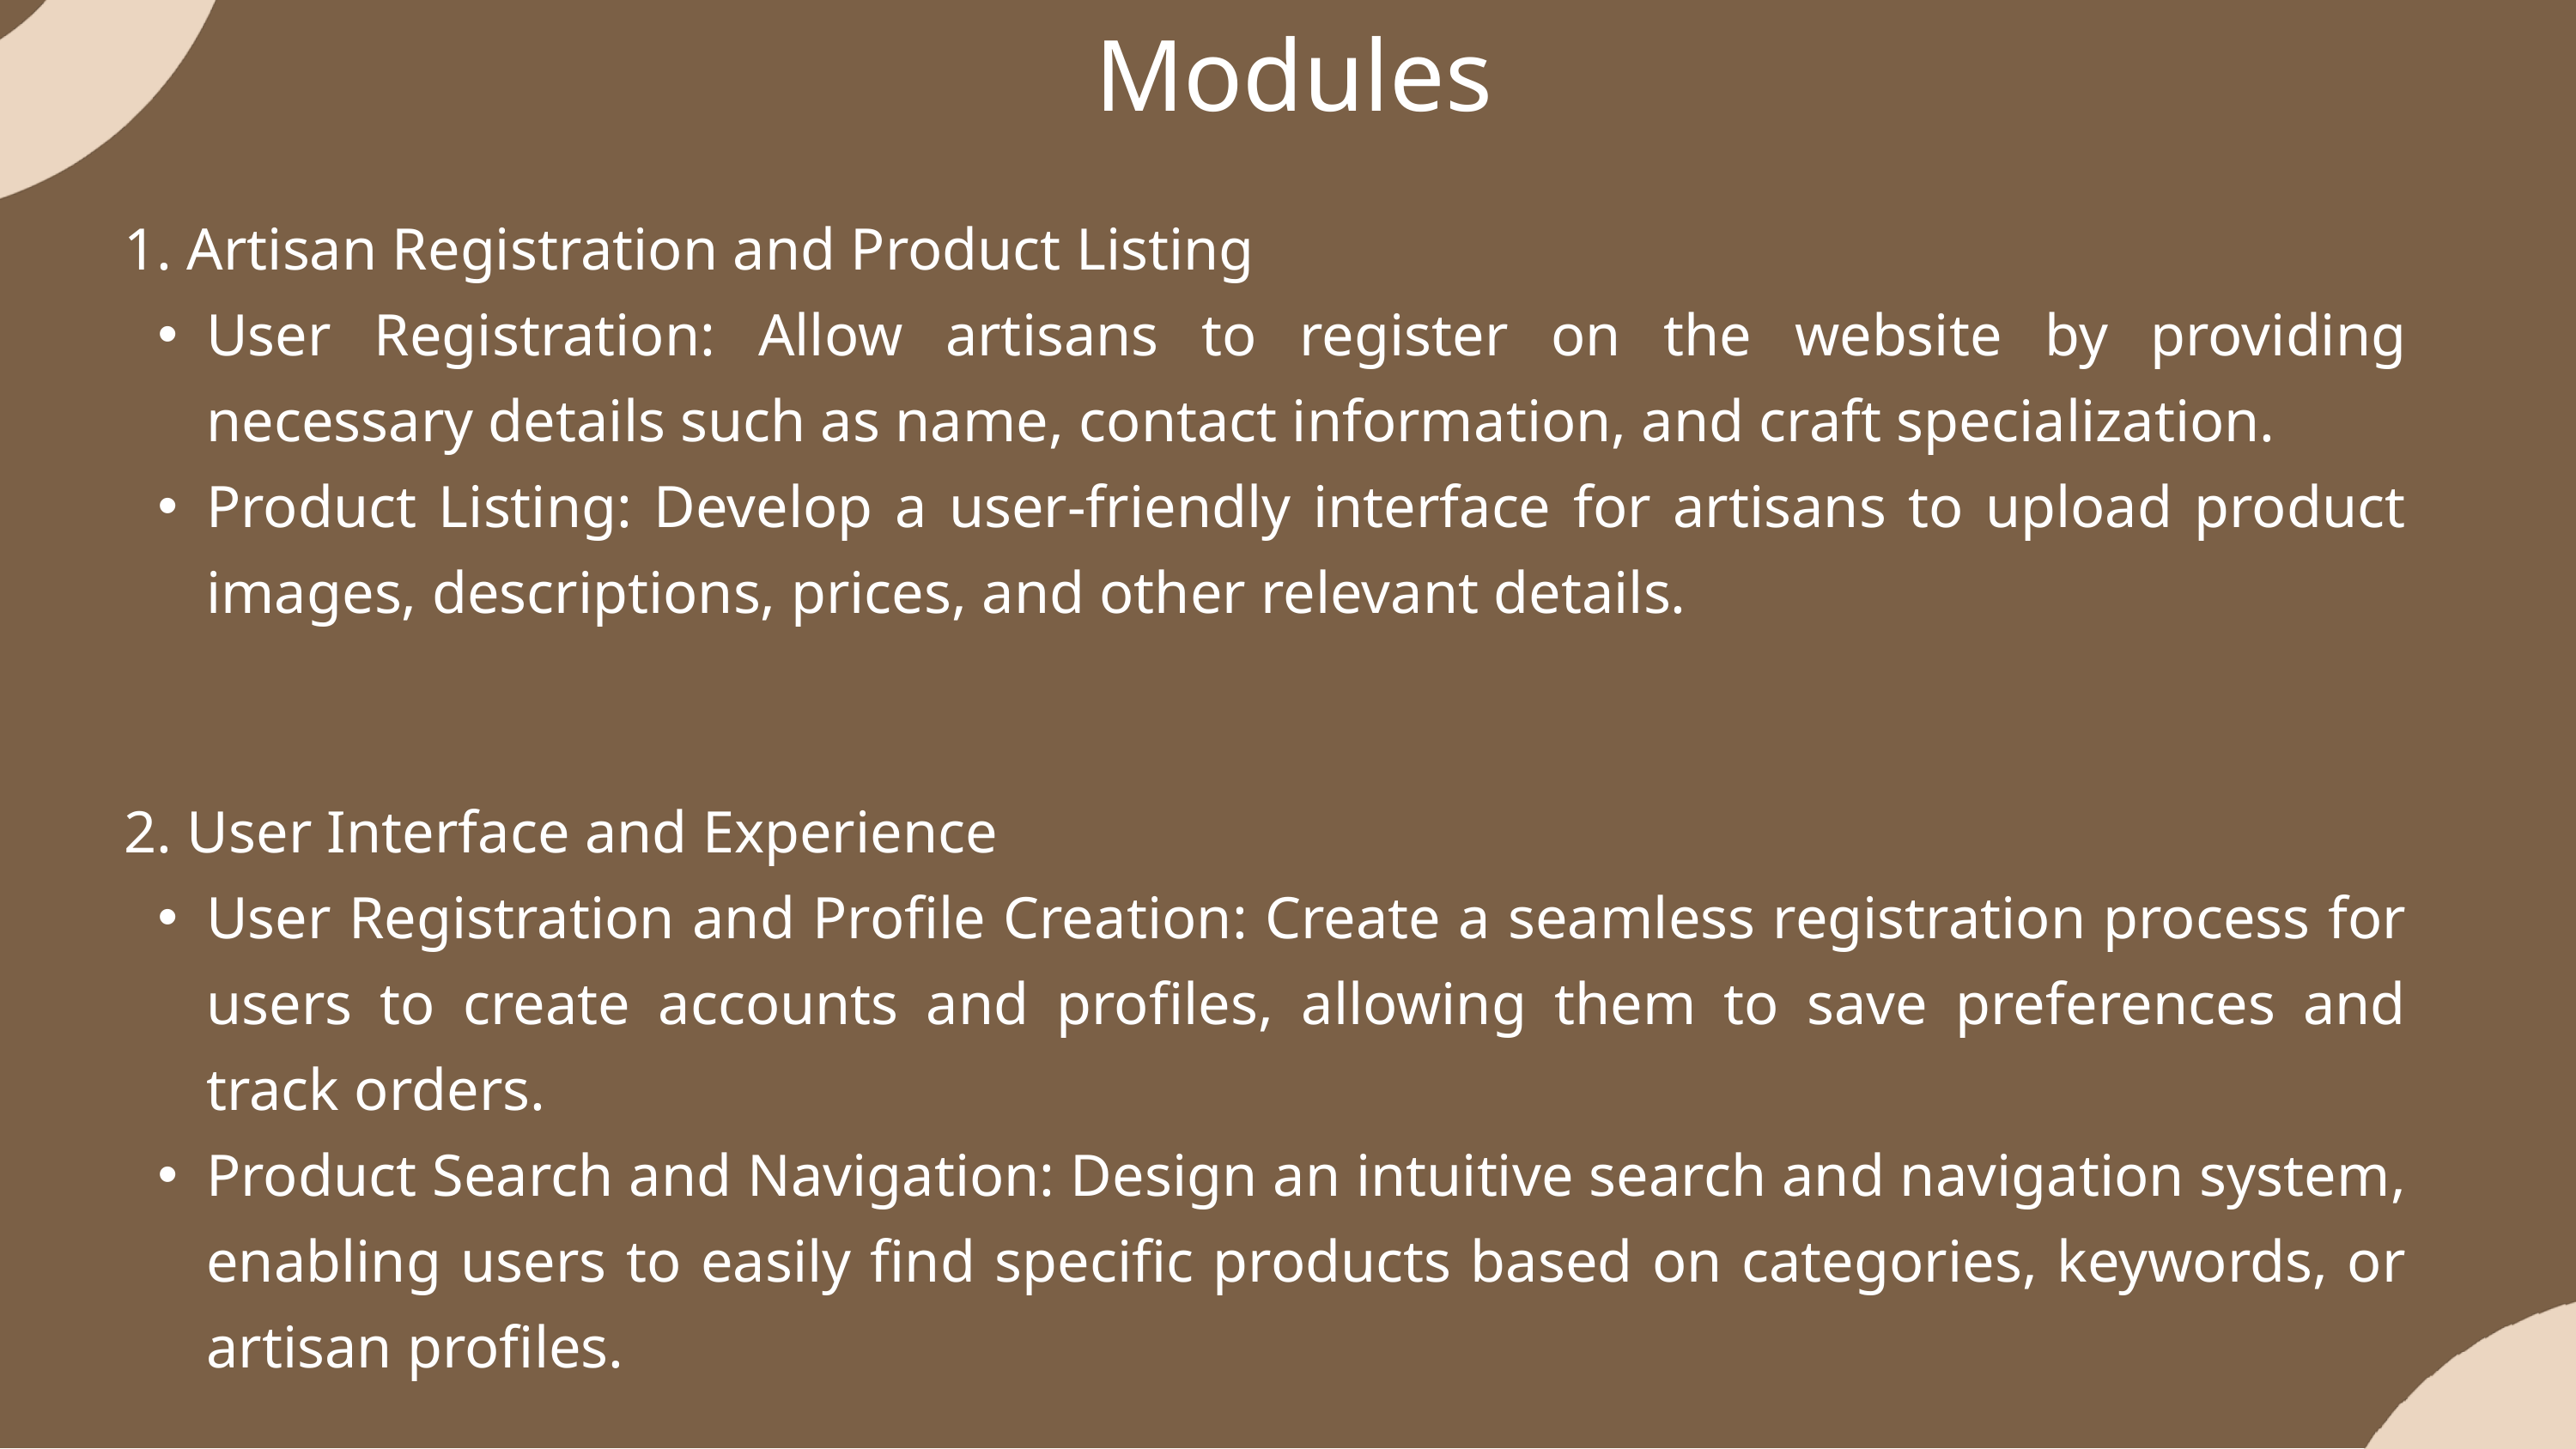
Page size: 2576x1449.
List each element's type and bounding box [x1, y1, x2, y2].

picture [2230, 1219, 2576, 1449]
text_box [0, 0, 2576, 1449]
picture [0, 0, 319, 292]
